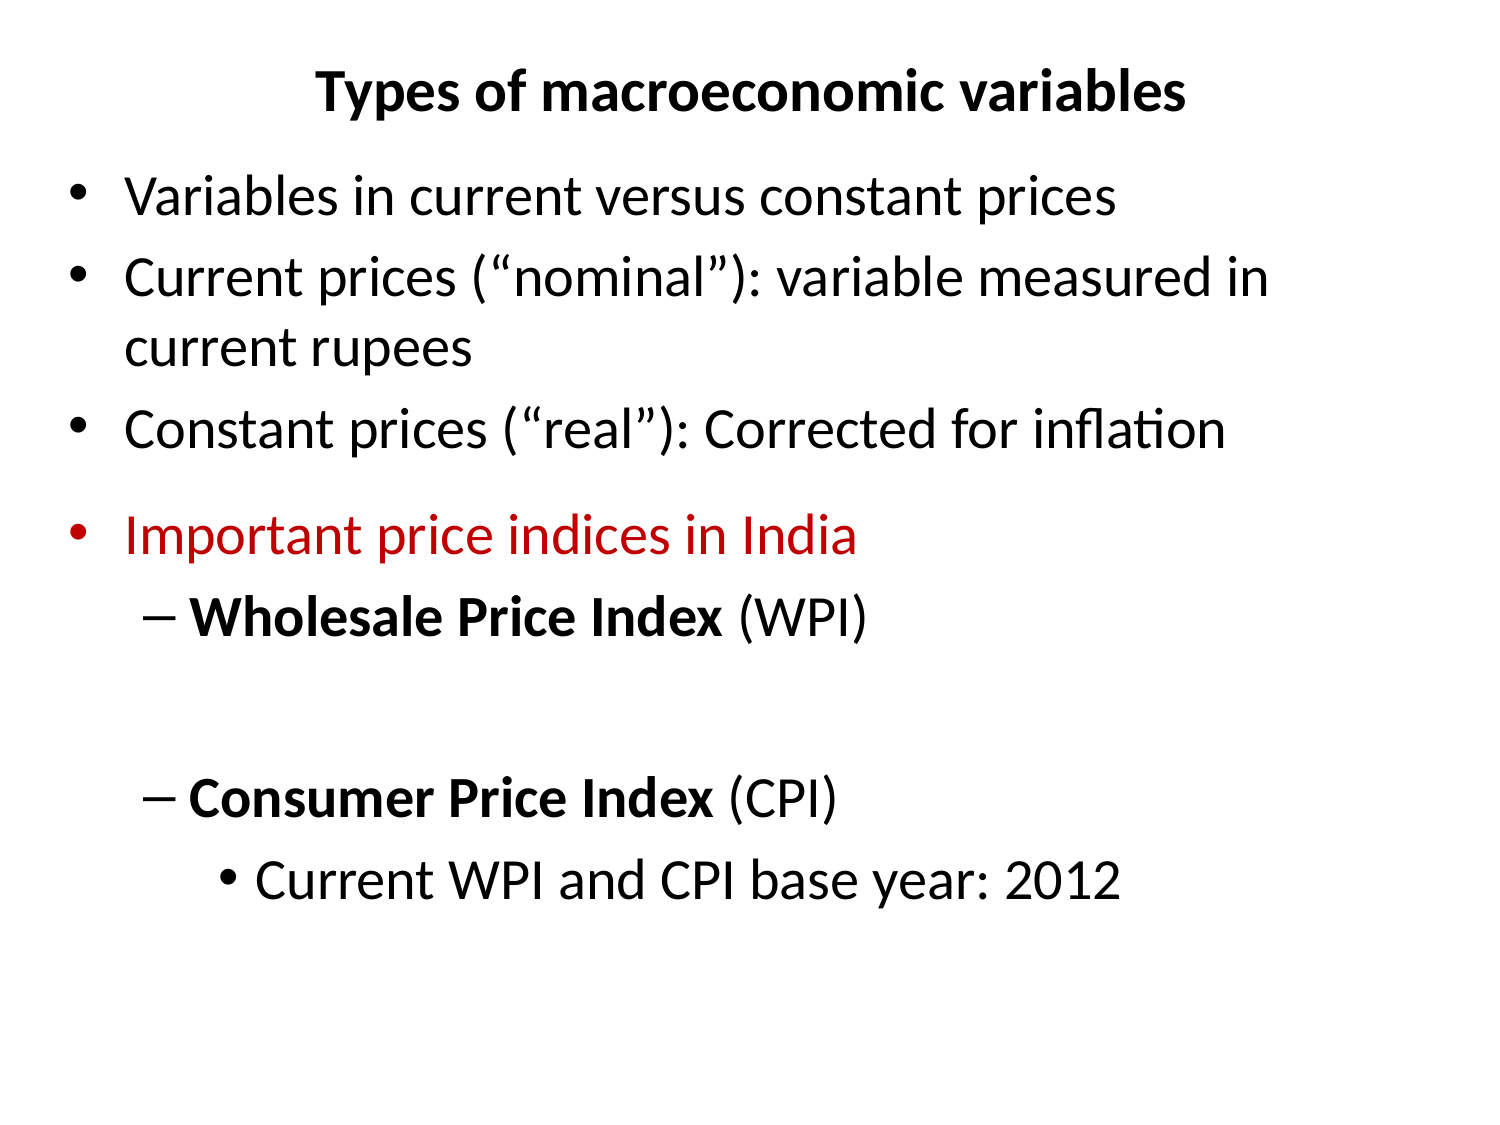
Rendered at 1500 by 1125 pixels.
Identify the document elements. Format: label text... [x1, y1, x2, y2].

list Variables in current versus constant prices Current prices (“nominal”): variable measured in current rupees Constant prices (“real”): Corrected for inflation Important price indices in India Wholesale Price Index (WPI) Consumer Price Index (CPI) Current WPI and CPI base year: 2012 [53, 149, 1459, 1071]
title Types of macroeconomic variables [76, 42, 1427, 133]
